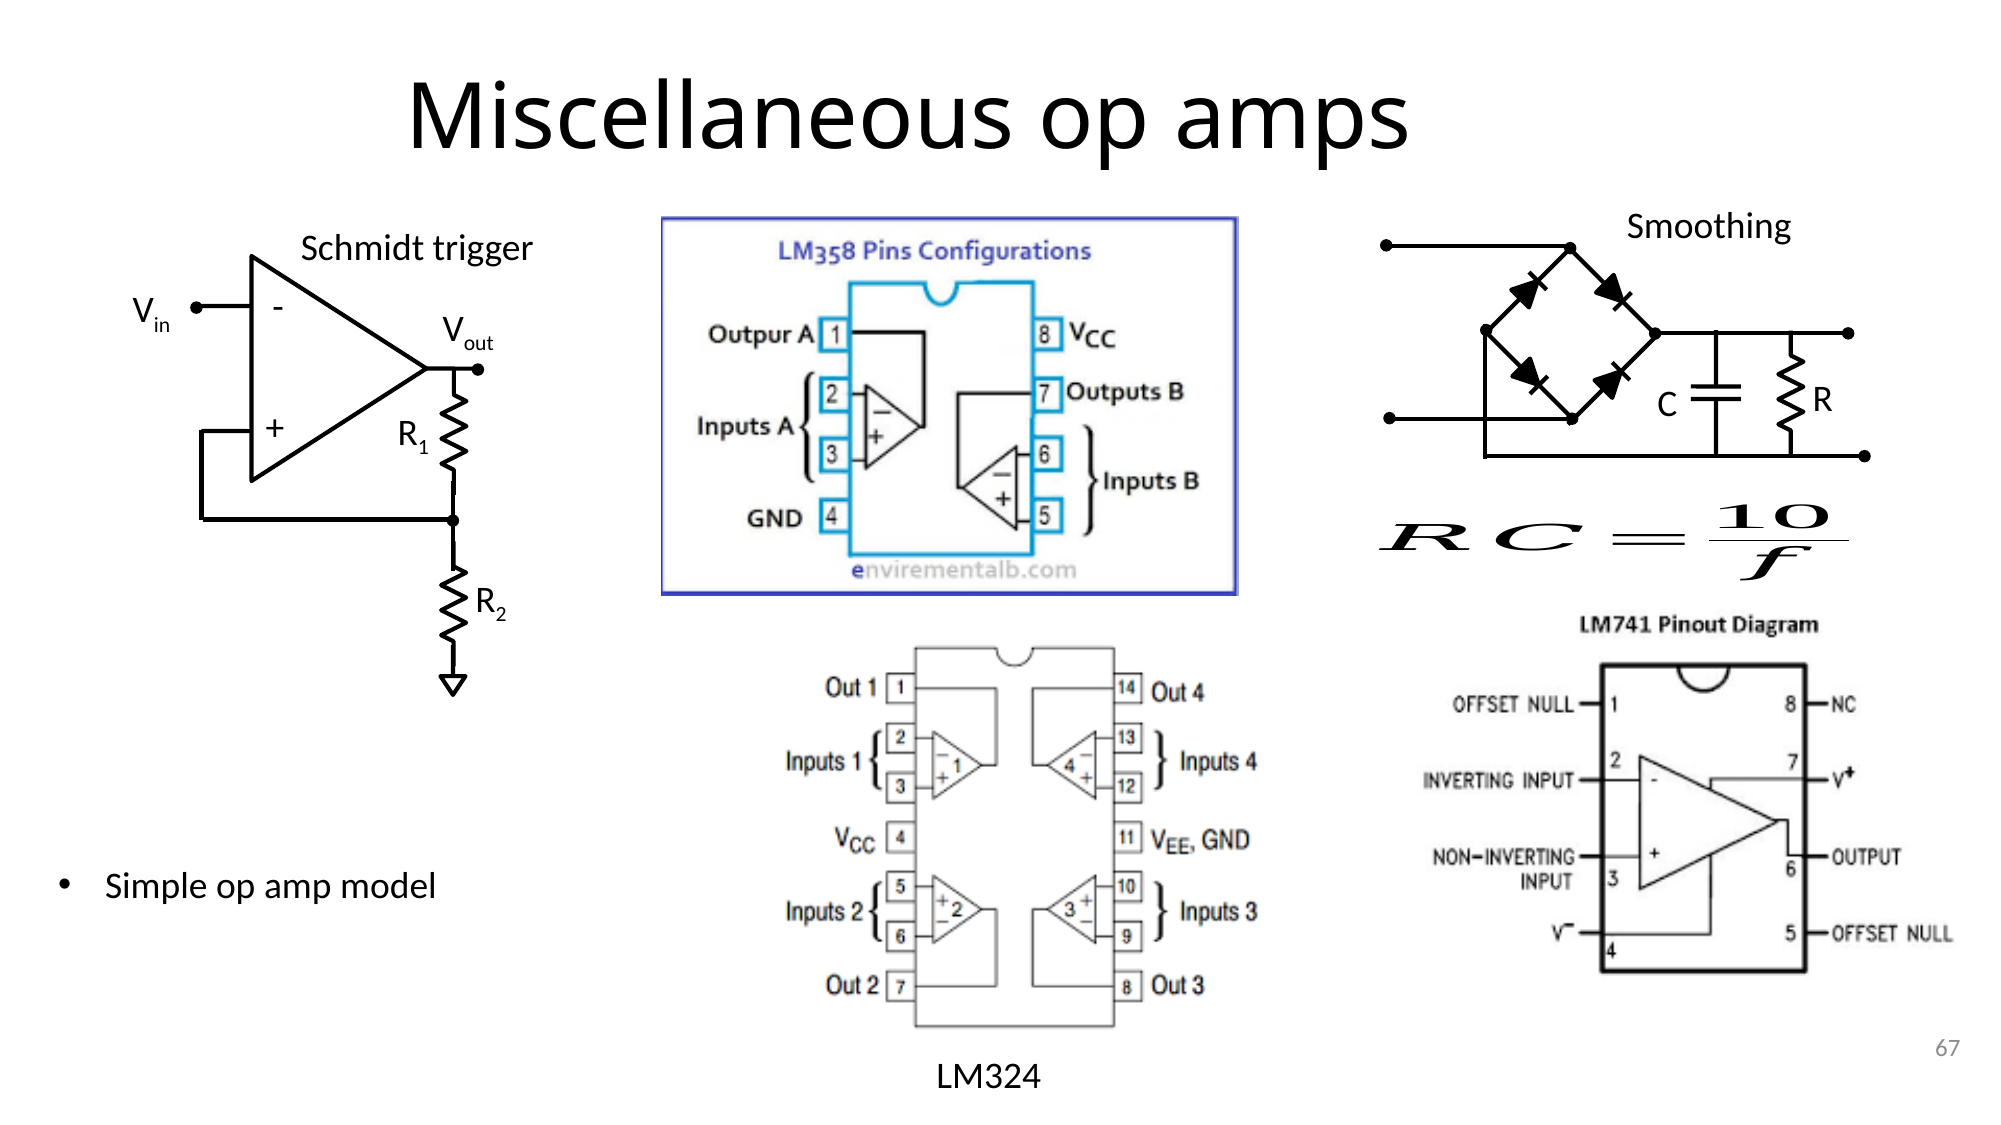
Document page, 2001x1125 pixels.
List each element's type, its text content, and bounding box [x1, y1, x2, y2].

picture [661, 216, 1239, 596]
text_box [1372, 194, 1908, 583]
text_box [43, 215, 875, 810]
slide_number 67 [1525, 1016, 1976, 1077]
text_box LM324 [921, 1043, 1061, 1104]
picture [759, 623, 1291, 1036]
picture [1416, 600, 1967, 999]
title Miscellaneous op amps [46, 47, 1772, 191]
